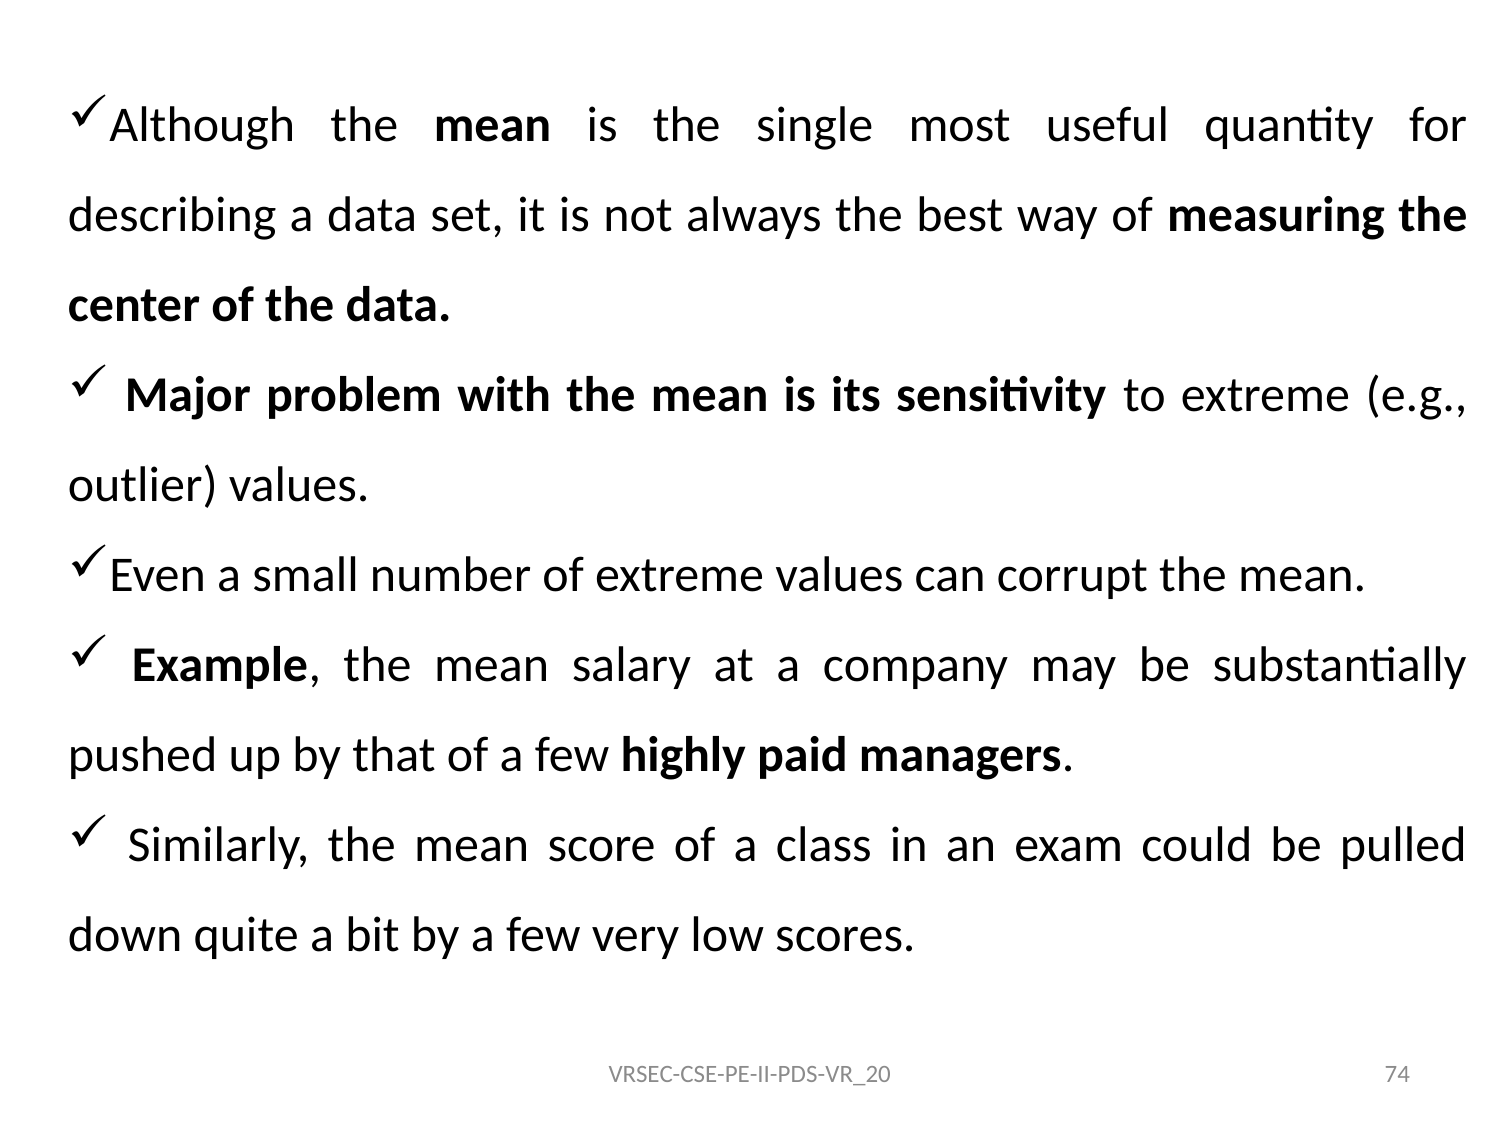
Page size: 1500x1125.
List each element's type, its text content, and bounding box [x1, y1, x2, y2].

text_box Although the mean is the single most useful quantity for describing a data set, it is not always the best way of measuring the center of the data. Major problem with the mean is its sensitivity to extreme (e.g., outlier) values. Even a small number of extreme values can corrupt the mean. Example, the mean salary at a company may be substantially pushed up by that of a few highly paid managers. Similarly, the mean score of a class in an exam could be pulled down quite a bit by a few very low scores. [53, 54, 1483, 970]
footer VRSEC-CSE-PE-II-PDS-VR_20 [512, 1042, 988, 1103]
slide_number 74 [1074, 1042, 1425, 1103]
